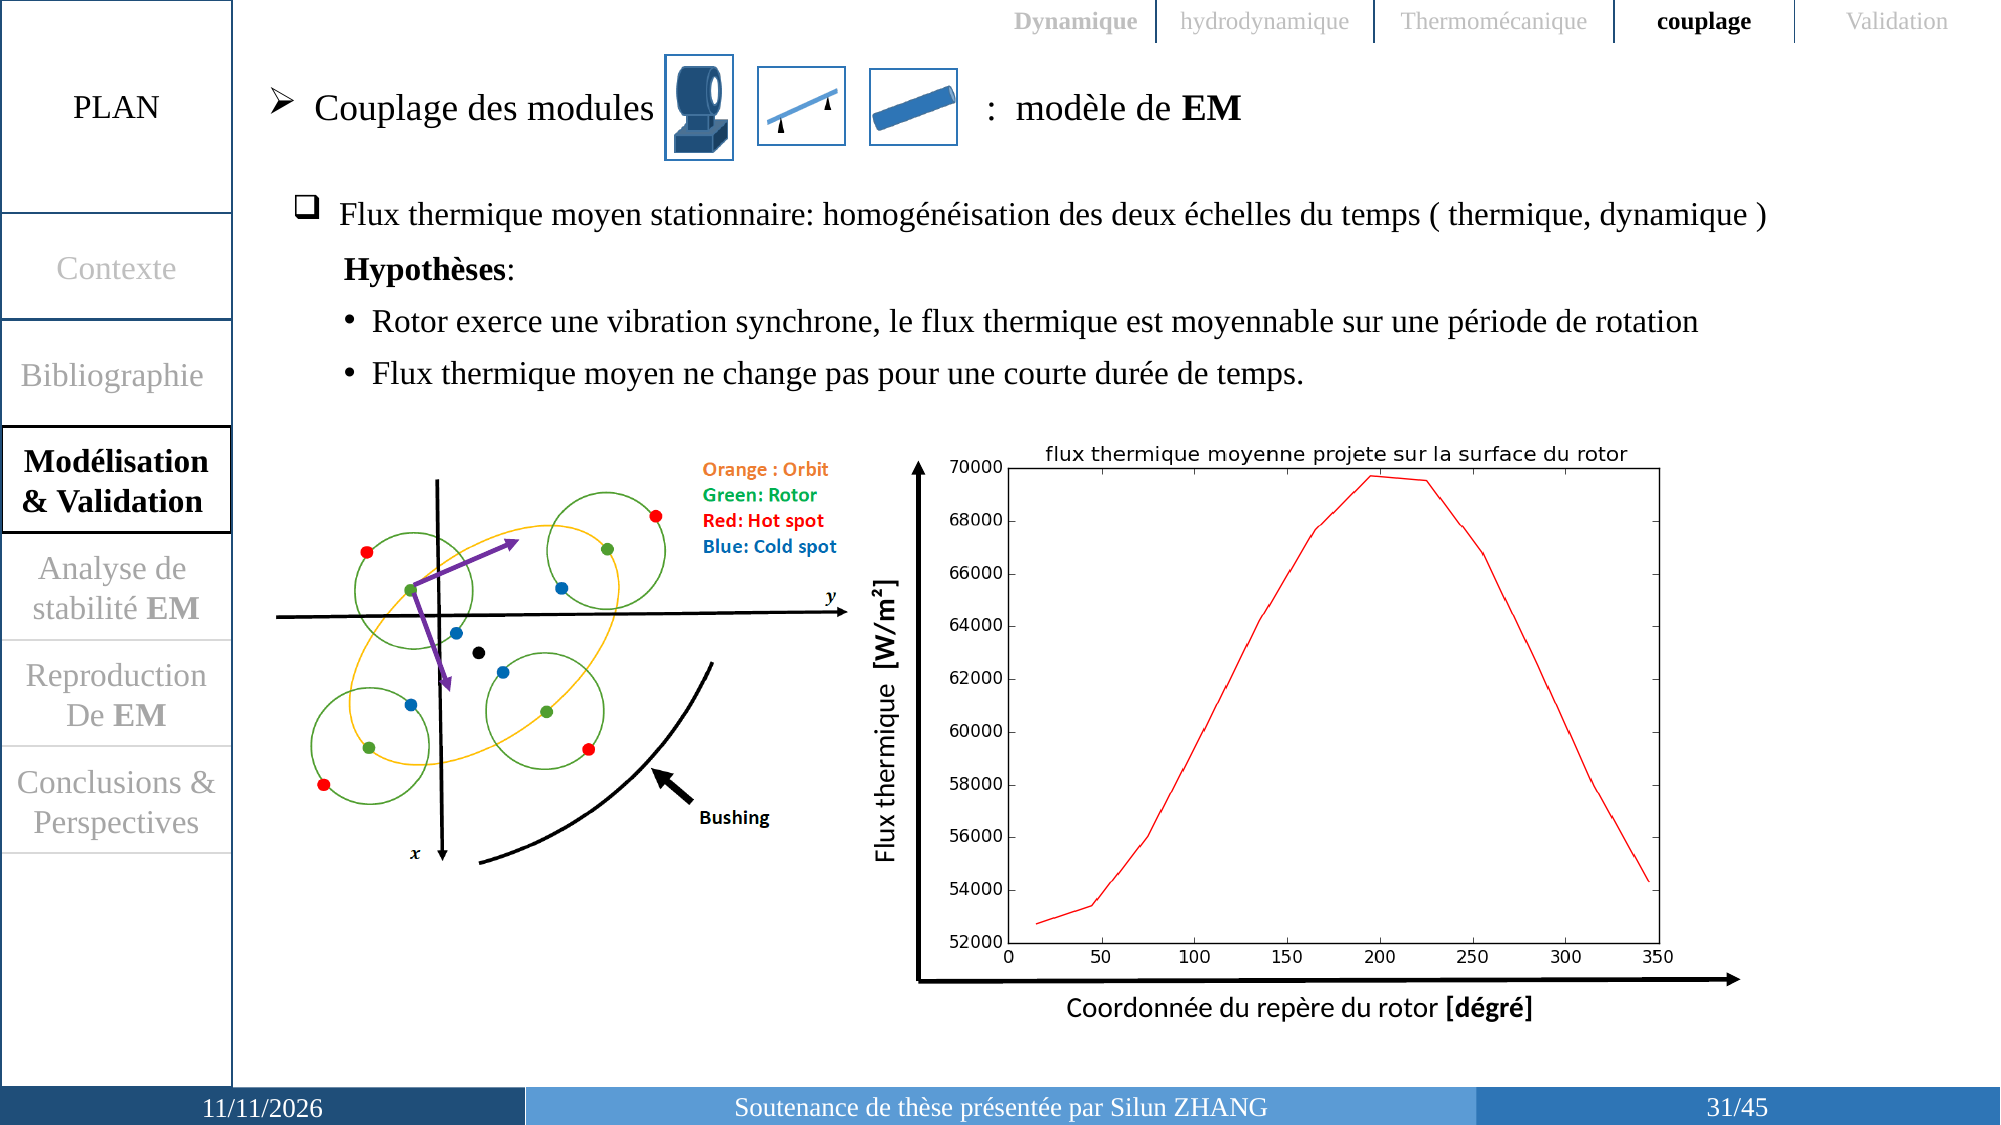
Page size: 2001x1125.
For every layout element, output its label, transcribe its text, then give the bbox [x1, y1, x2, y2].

table_header Dynamique [996, 0, 1155, 43]
table_header Validation [1795, 0, 2000, 43]
picture [947, 437, 1677, 970]
footer Soutenance de thèse présentée par Silun ZHANG [526, 1087, 1477, 1125]
table_header couplage [1615, 0, 1794, 43]
slide_number 31/45 [1477, 1087, 2000, 1125]
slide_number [0, 1087, 525, 1125]
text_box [857, 460, 1741, 1032]
text_box [0, 0, 233, 212]
table_header hydrodynamique [1157, 0, 1373, 43]
table_header Thermomécanique [1375, 0, 1613, 43]
text_box [0, 321, 233, 1087]
picture [872, 85, 956, 131]
text_box Contexte [0, 212, 233, 321]
text_box Flux thermique moyen stationnaire: homogénéisation des deux échelles du temps ( thermique, dynamique ) [277, 184, 1785, 240]
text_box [274, 447, 850, 880]
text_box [252, 54, 1375, 161]
